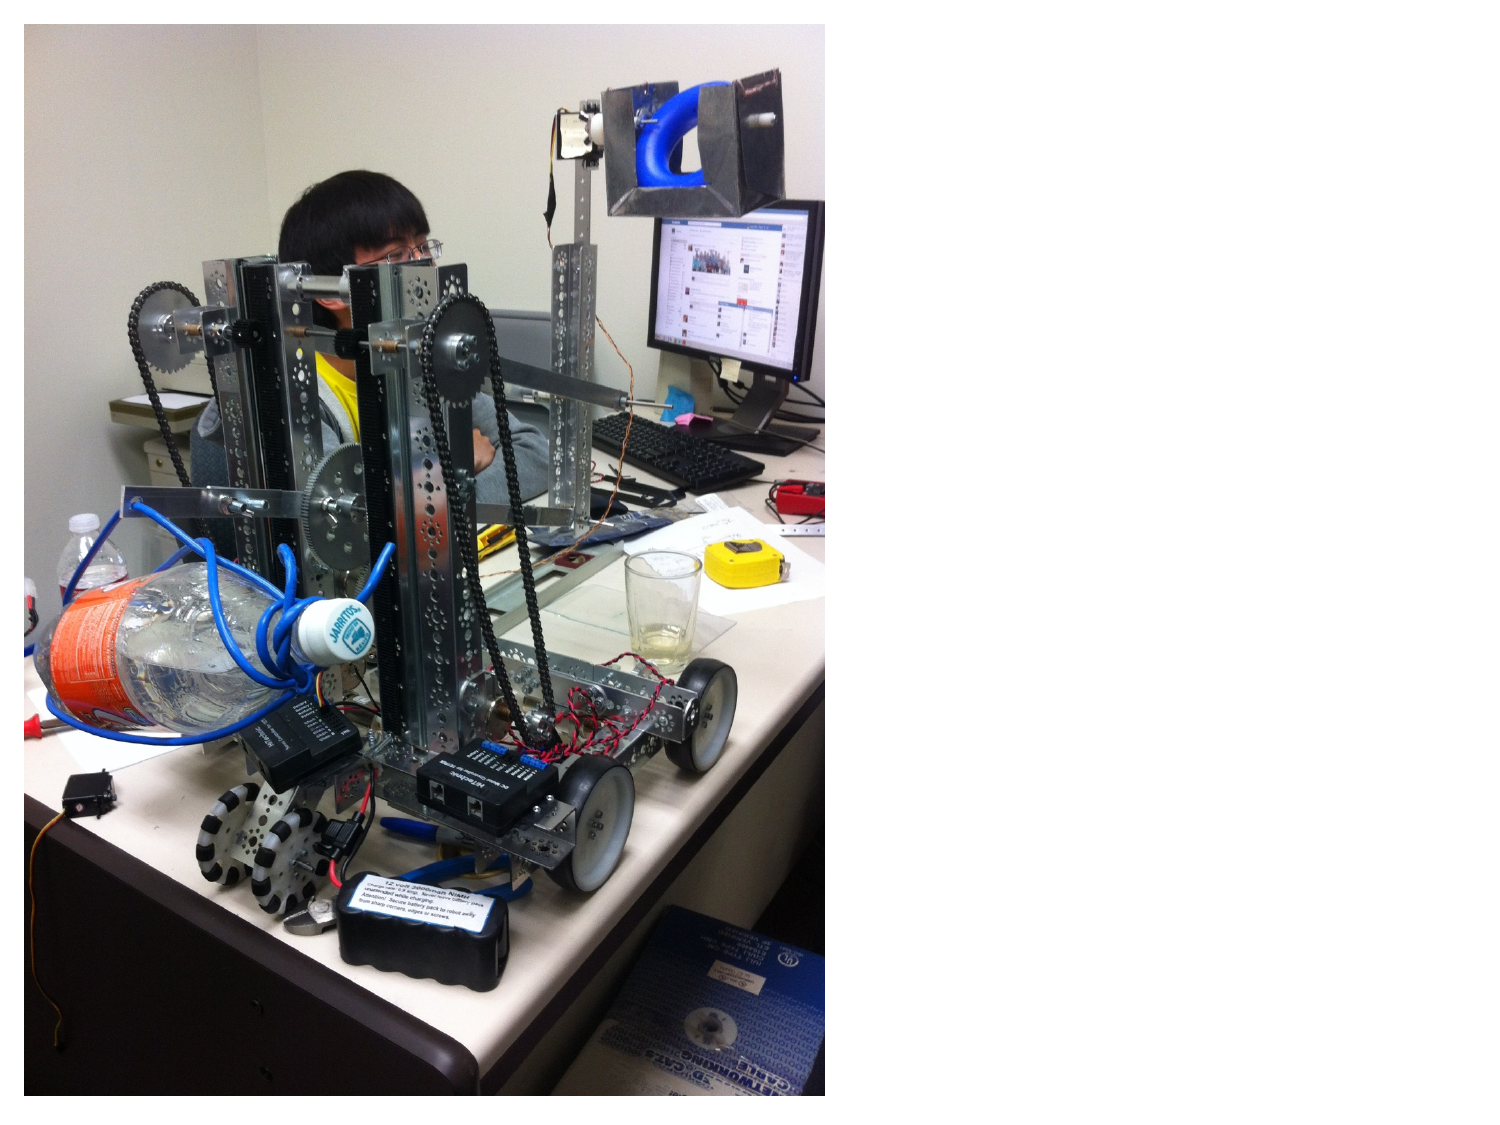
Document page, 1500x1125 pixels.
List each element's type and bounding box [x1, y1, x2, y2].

picture [24, 24, 826, 1096]
